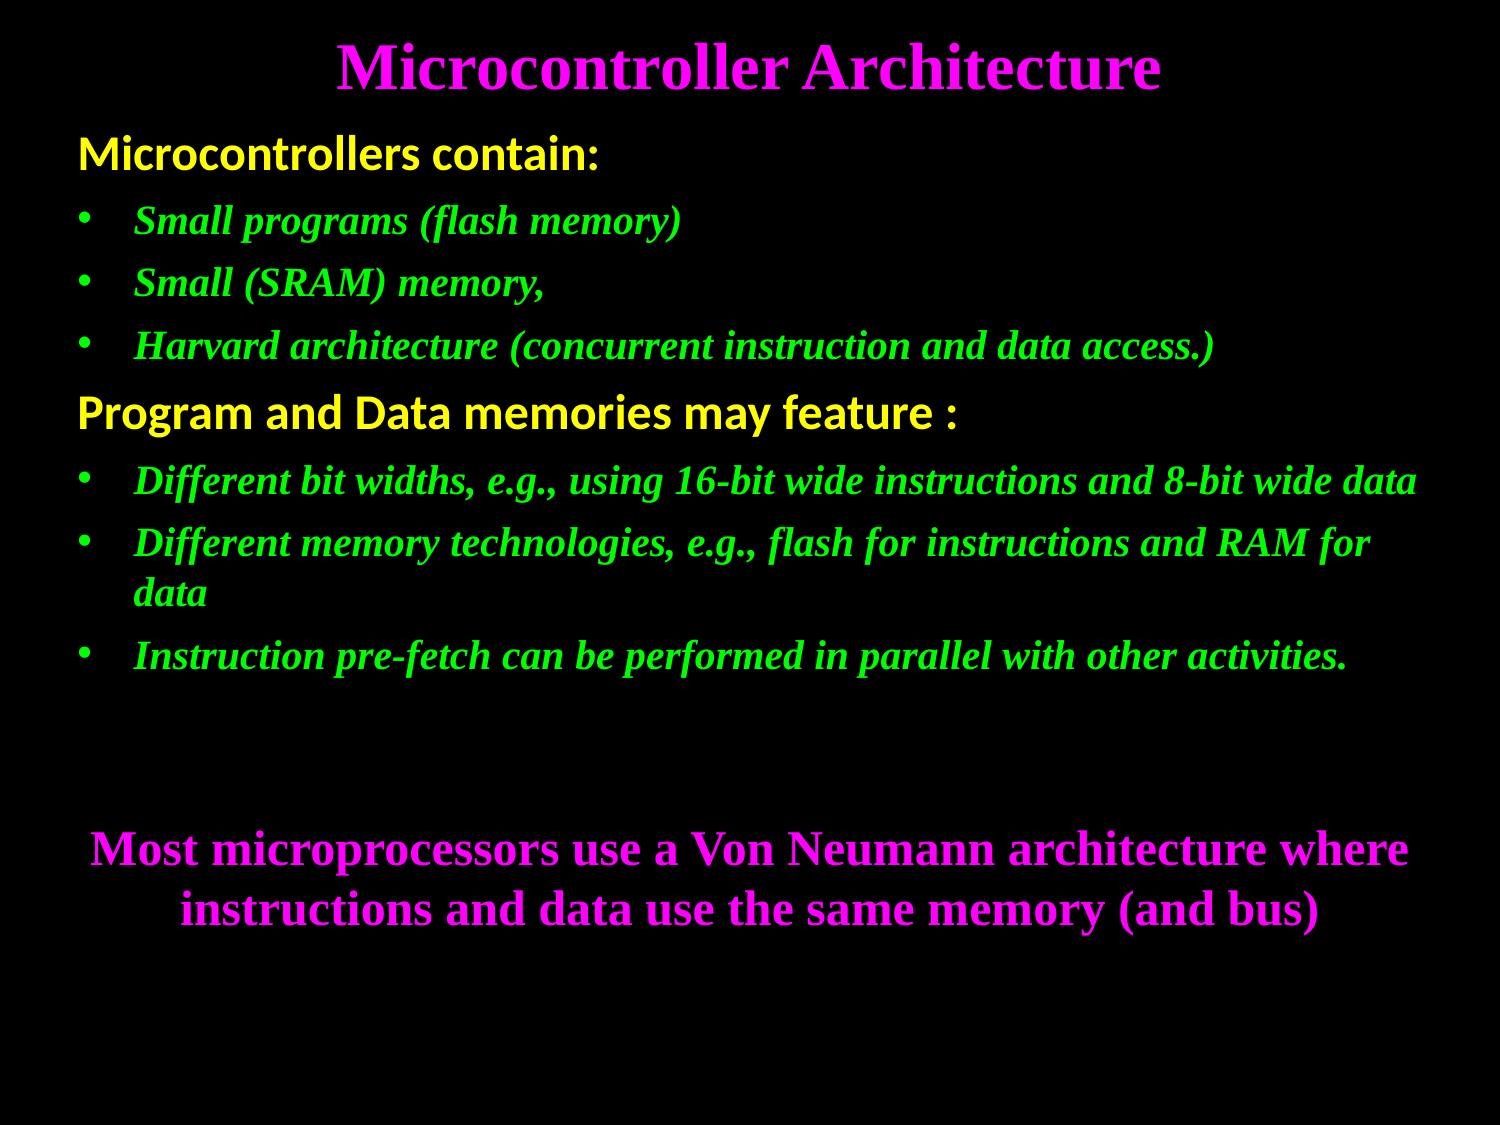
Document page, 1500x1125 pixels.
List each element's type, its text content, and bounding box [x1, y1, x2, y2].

text_box Microcontrollers contain: Small programs (flash memory) Small (SRAM) memory, Harvard architecture (concurrent instruction and data access.) Program and Data memories may feature : Different bit widths, e.g., using 16-bit wide instructions and 8-bit wide data Different memory technologies, e.g., flash for instructions and RAM for data Instruction pre-fetch can be performed in parallel with other activities. Most microprocessors use a Von Neumann architecture where instructions and data use the same memory (and bus) [62, 112, 1438, 943]
title Microcontroller Architecture [75, 0, 1425, 112]
